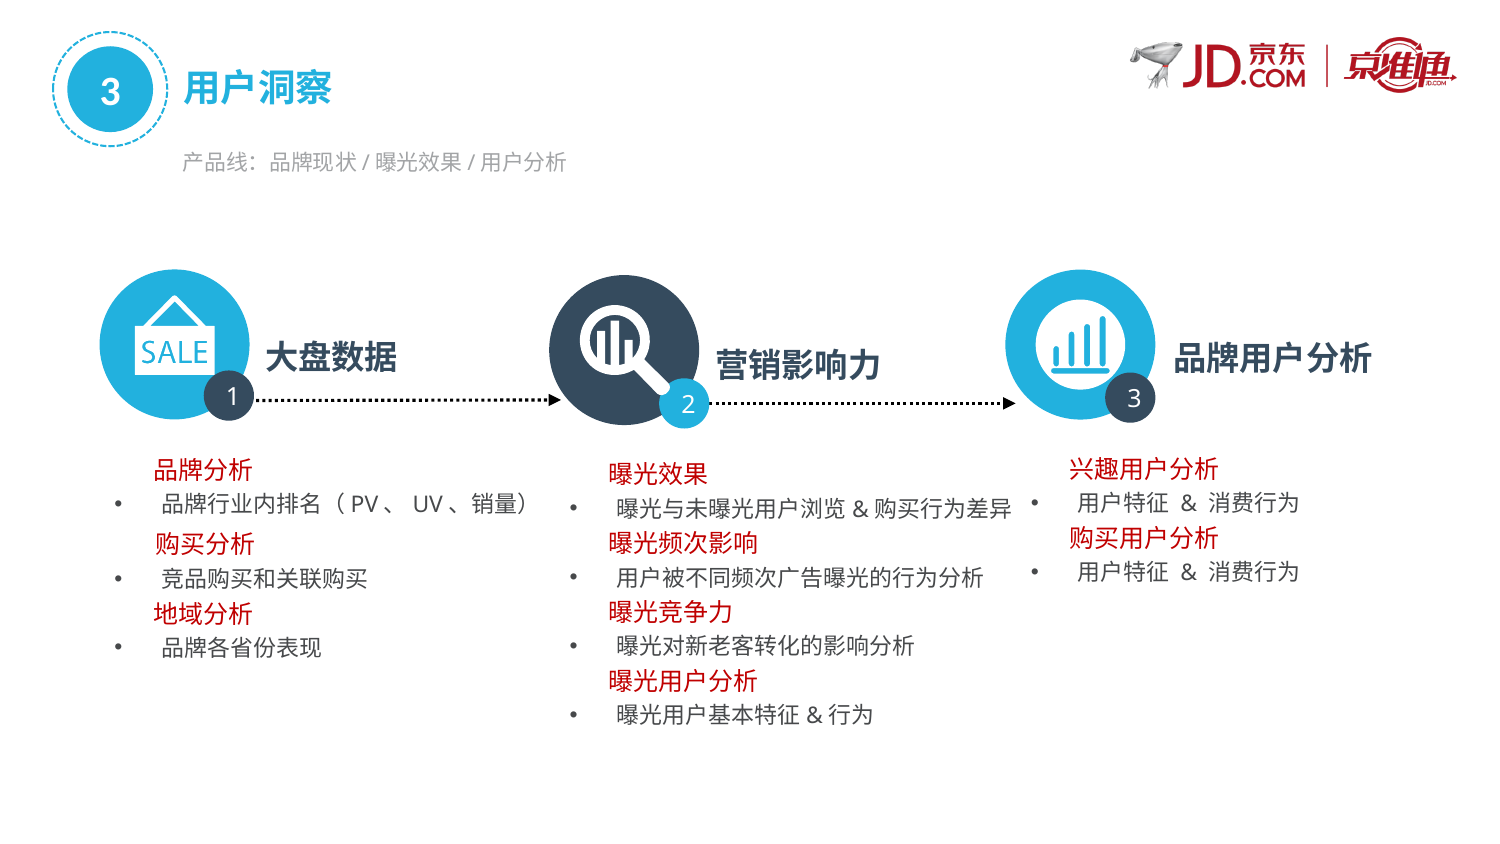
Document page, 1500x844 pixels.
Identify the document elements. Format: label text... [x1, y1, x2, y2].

text_box [1005, 269, 1156, 420]
text_box 用户洞察 [168, 56, 348, 116]
text_box [549, 275, 700, 426]
text_box 曝光效果 曝光与未曝光用户浏览&购买行为差异 曝光频次影响 用户被不同频次广告曝光的行为分析 曝光竞争力 曝光对新老客转化的影响分析 曝光用户分析 曝光用户基本特征&行为 [554, 445, 1131, 736]
text_box 品牌用户分析 [1158, 329, 1388, 385]
text_box 品牌分析 品牌行业内排名（PV、UV、销量） 购买分析 竞品购买和关联购买 地域分析 品牌各省份表现 [99, 441, 655, 669]
text_box 1 [203, 370, 254, 421]
text_box 产品线：品牌现状/曝光效果/用户分析 [167, 134, 583, 183]
text_box [579, 305, 670, 396]
text_box 2 [659, 378, 710, 429]
text_box 大盘数据 [250, 328, 414, 384]
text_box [134, 295, 215, 375]
text_box 3 [1105, 372, 1156, 423]
text_box [1035, 299, 1126, 390]
text_box 兴趣用户分析 用户特征 & 消费行为 购买用户分析 用户特征 & 消费行为 [1016, 439, 1365, 593]
text_box 营销影响力 [700, 337, 897, 392]
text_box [52, 31, 168, 147]
text_box [99, 269, 250, 420]
picture [1114, 30, 1471, 103]
